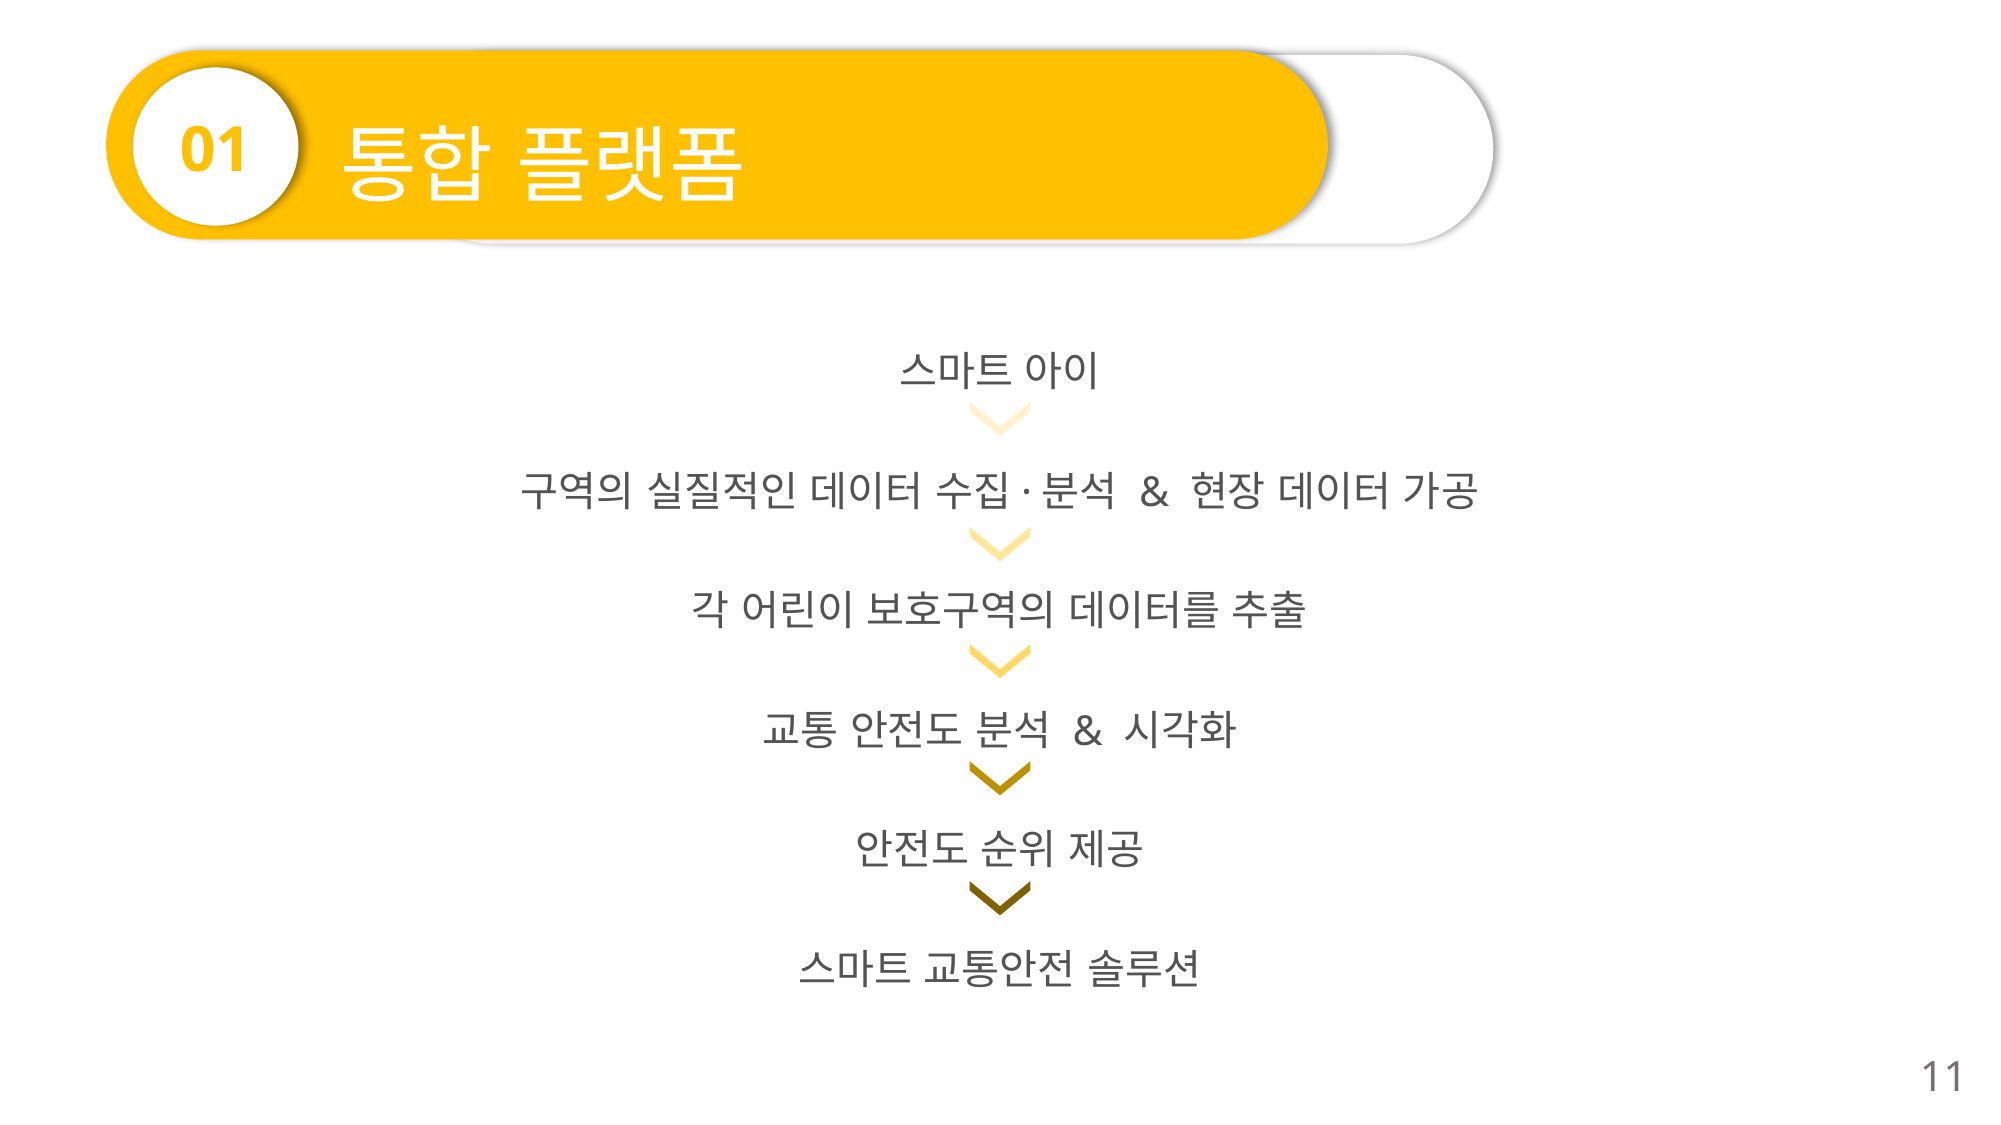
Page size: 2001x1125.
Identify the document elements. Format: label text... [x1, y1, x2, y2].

text_box 통합 플랫폼 [325, 54, 1407, 220]
text_box 01 [131, 66, 300, 227]
text_box [968, 641, 1032, 680]
text_box 11 [1905, 1042, 2000, 1108]
text_box [968, 399, 1032, 438]
text_box [105, 49, 1293, 241]
text_box [968, 878, 1032, 917]
text_box [968, 759, 1032, 797]
text_box [968, 524, 1032, 563]
text_box [1250, 54, 1495, 245]
text_box 스마트 아이 구역의 실질적인 데이터 수집·분석 & 현장 데이터 가공 각 어린이 보호구역의 데이터를 추출 교통 안전도 분석 & 시각화 안전도 순위 제공 스마트 교통안전 솔루션 [137, 287, 1863, 1001]
